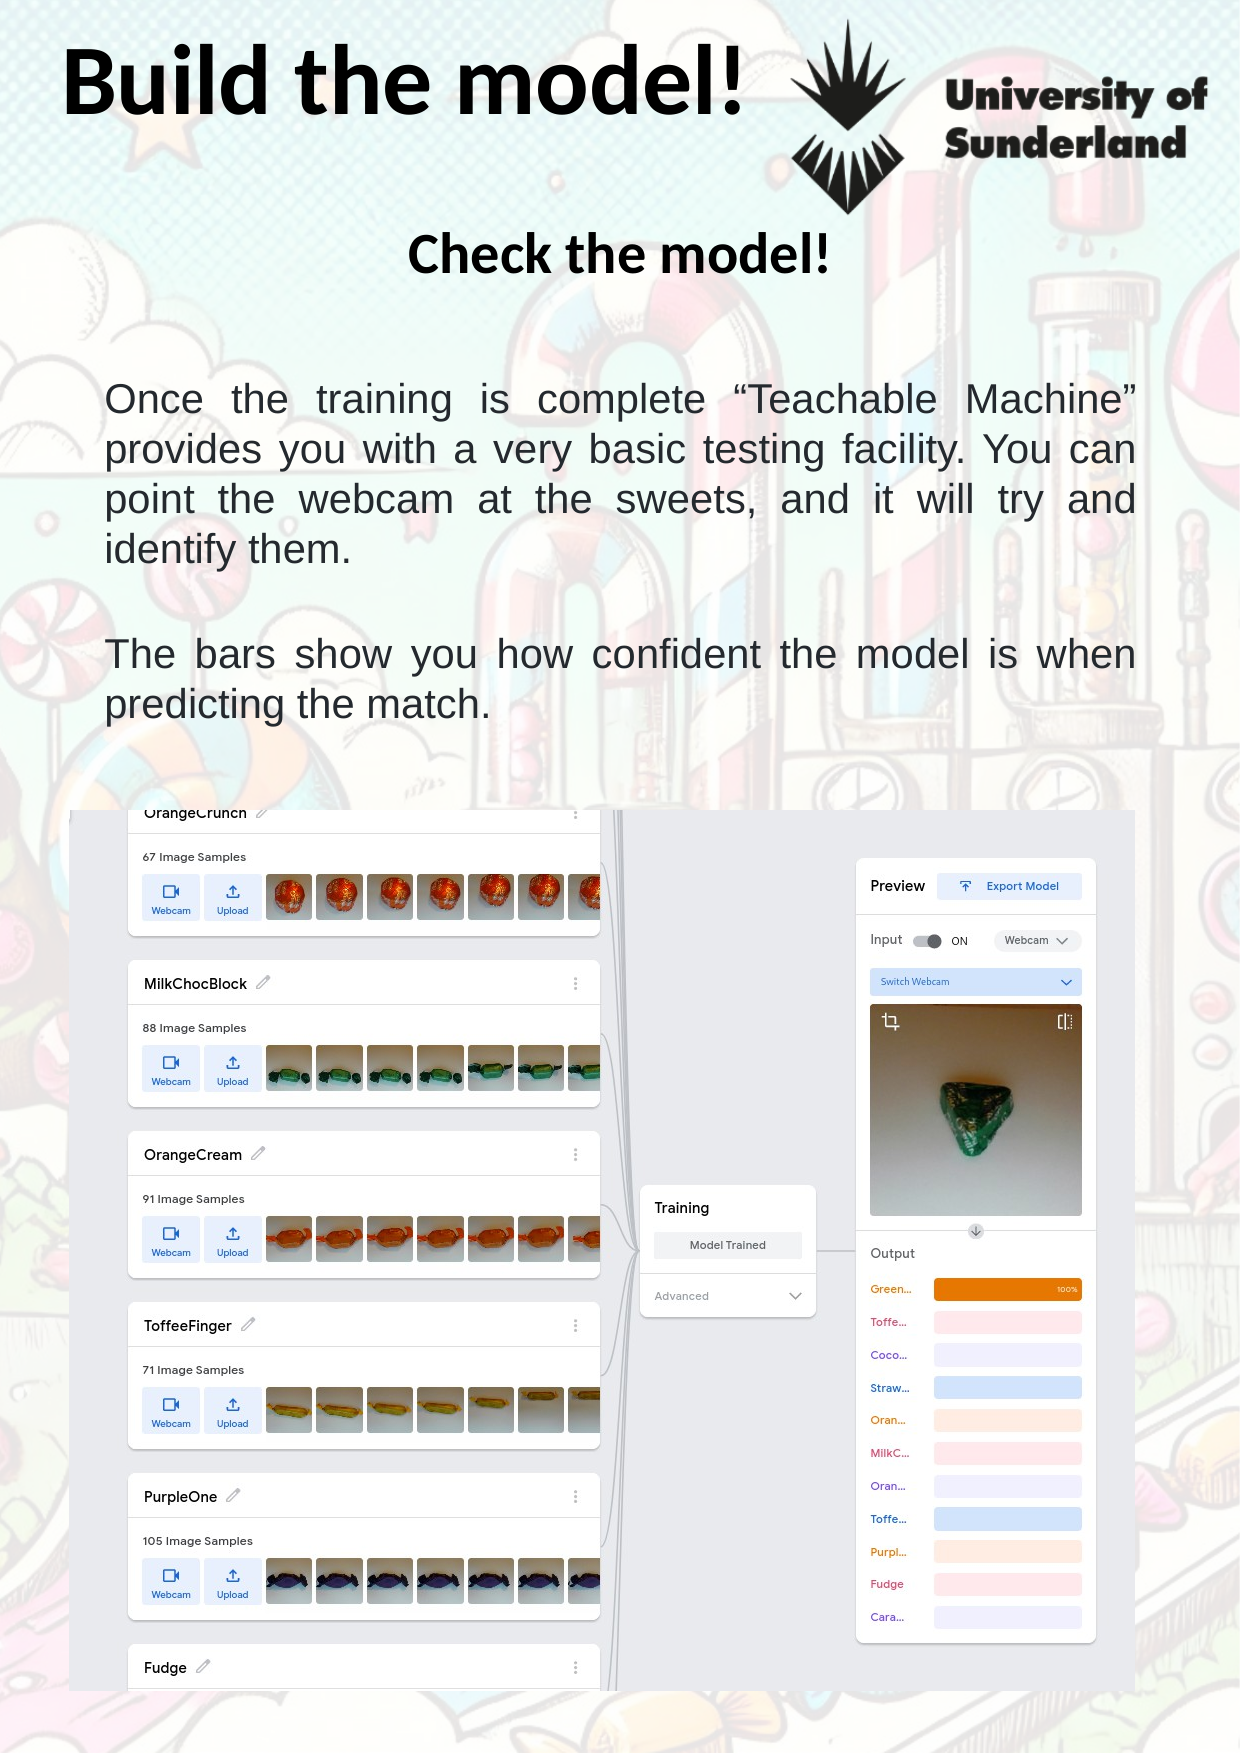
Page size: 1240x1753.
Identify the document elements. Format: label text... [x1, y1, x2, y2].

picture [782, 13, 1216, 213]
text_box Check the model! [0, 213, 1240, 286]
text_box Once the training is complete “Teachable Machine” provides you with a very basic testing facility. You can point the webcam at the sweets, and it will try and identify them. The bars show you how confident the model is when predicting the match. [87, 364, 1153, 734]
picture [69, 810, 1135, 1691]
text_box Build the model! [4, 12, 805, 135]
